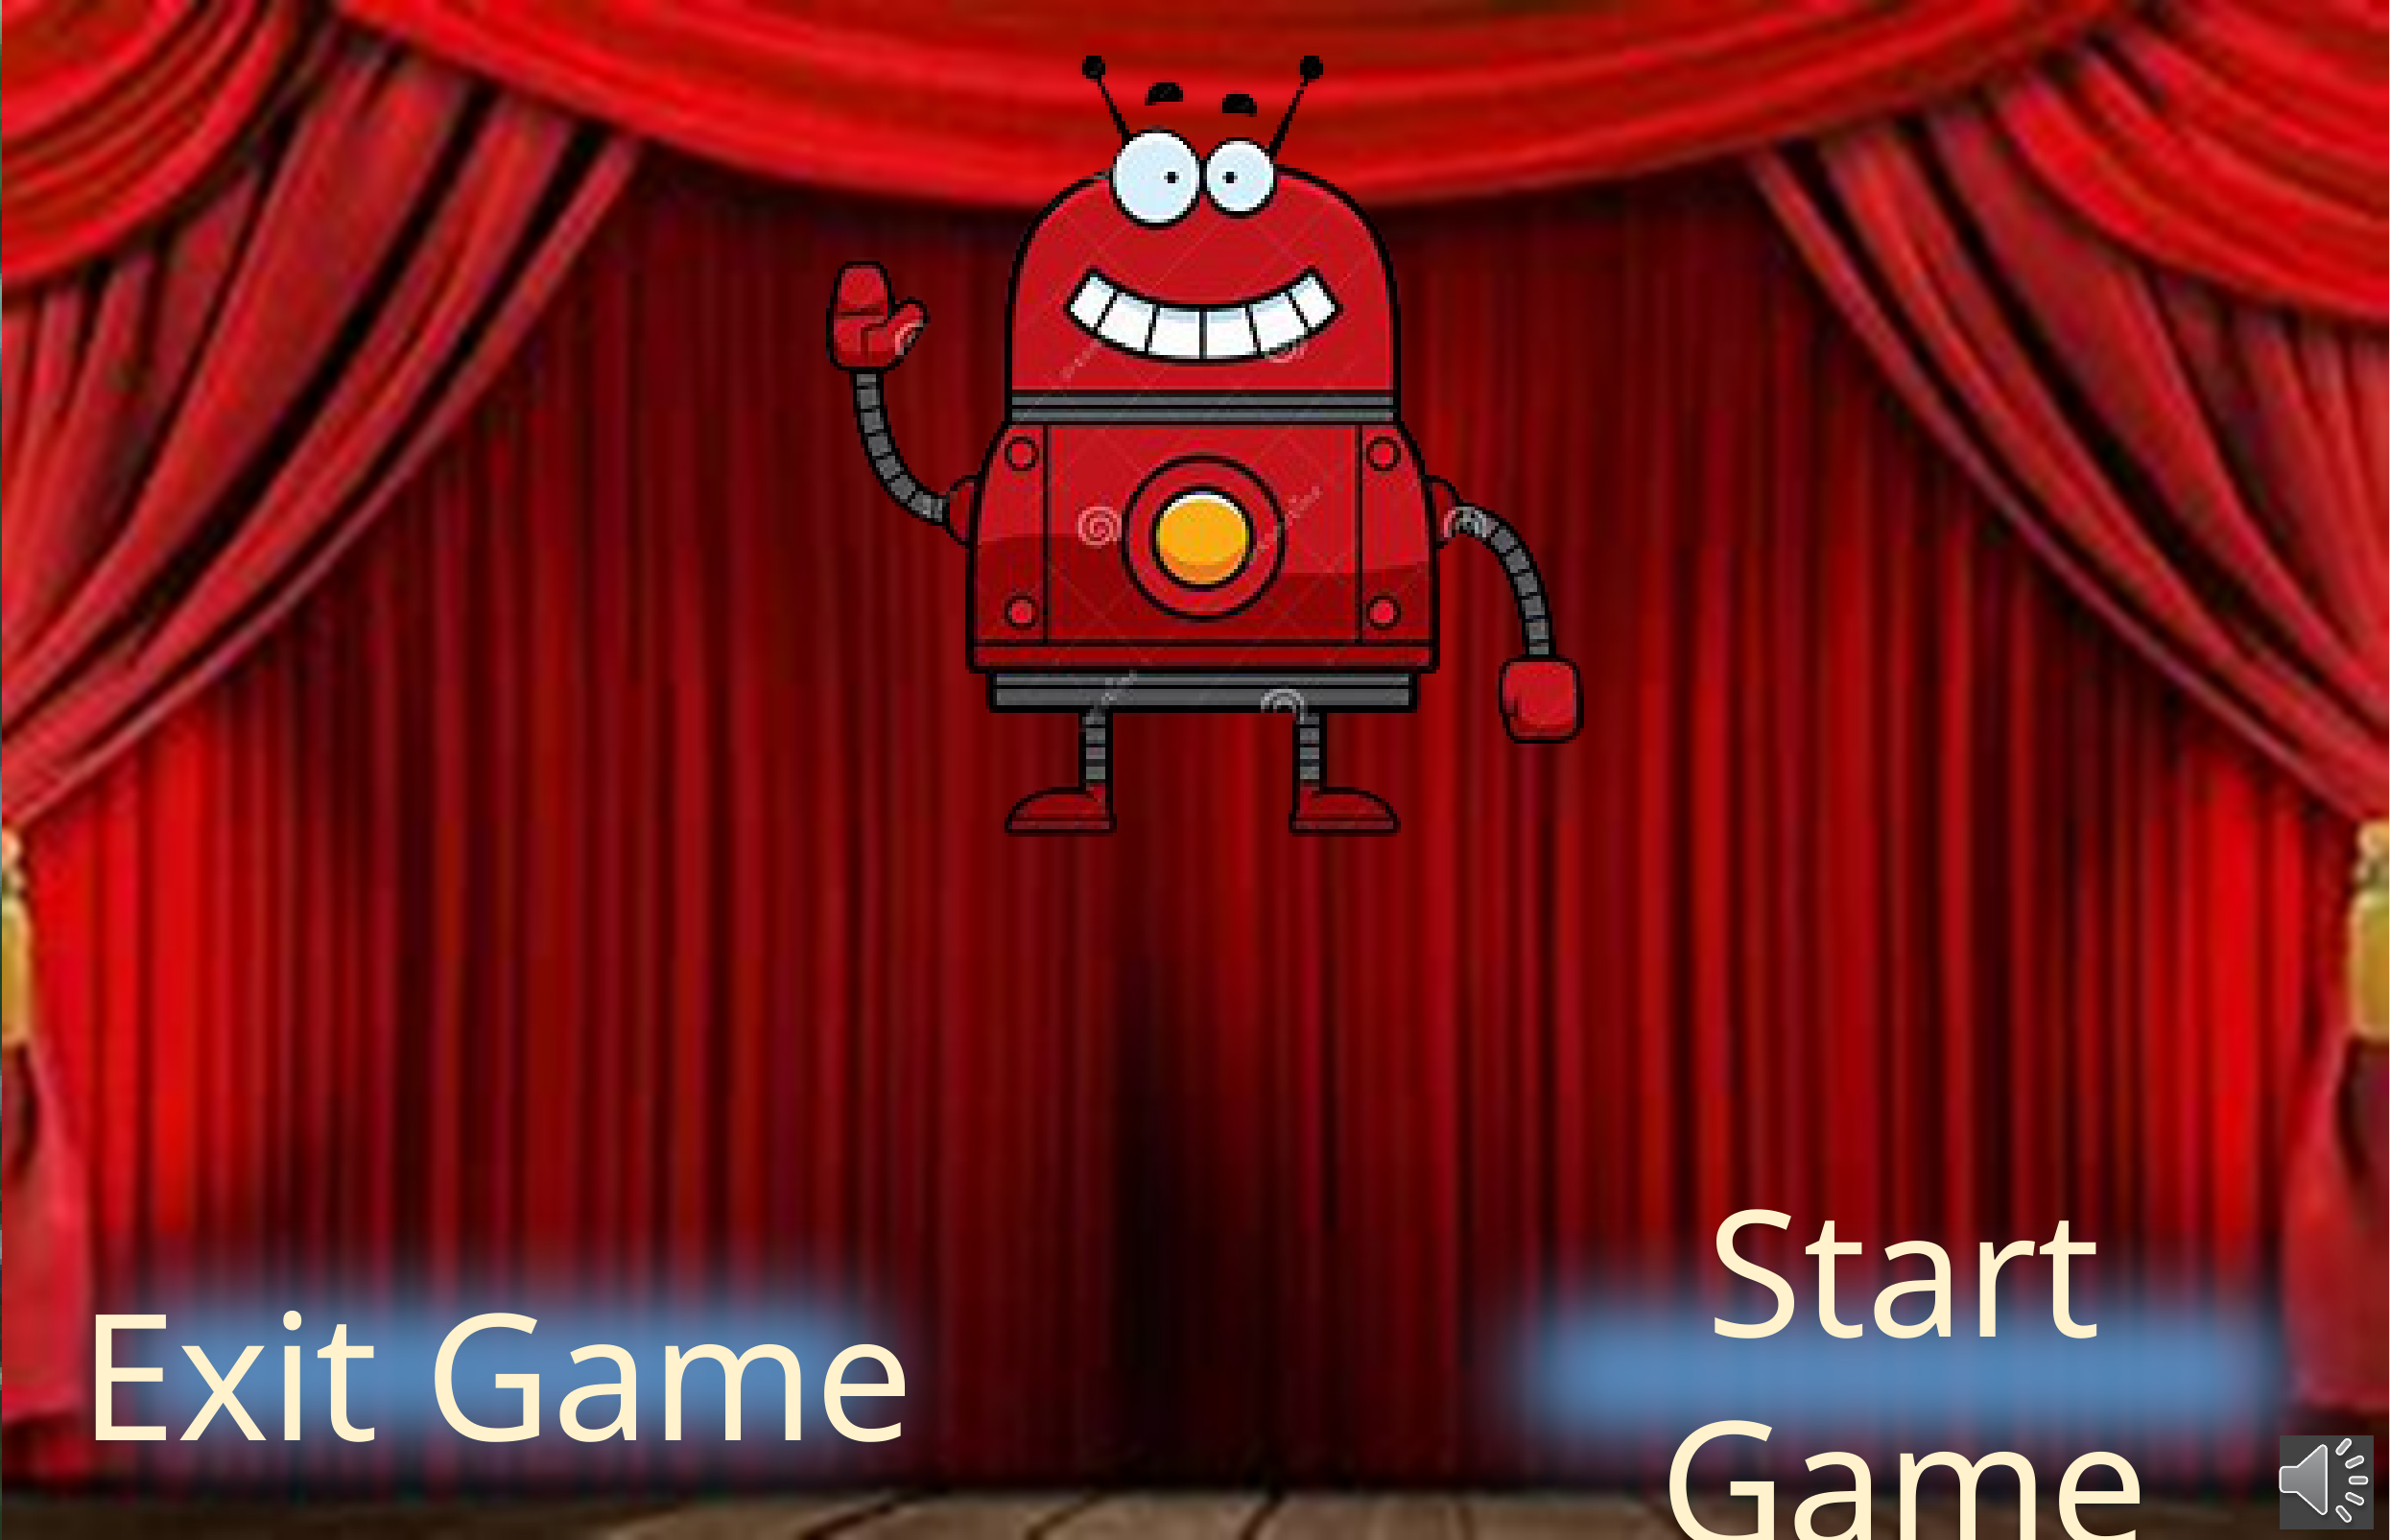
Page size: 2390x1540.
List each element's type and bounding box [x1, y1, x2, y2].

text_box [2, 0, 2390, 1540]
picture [2278, 1434, 2375, 1531]
